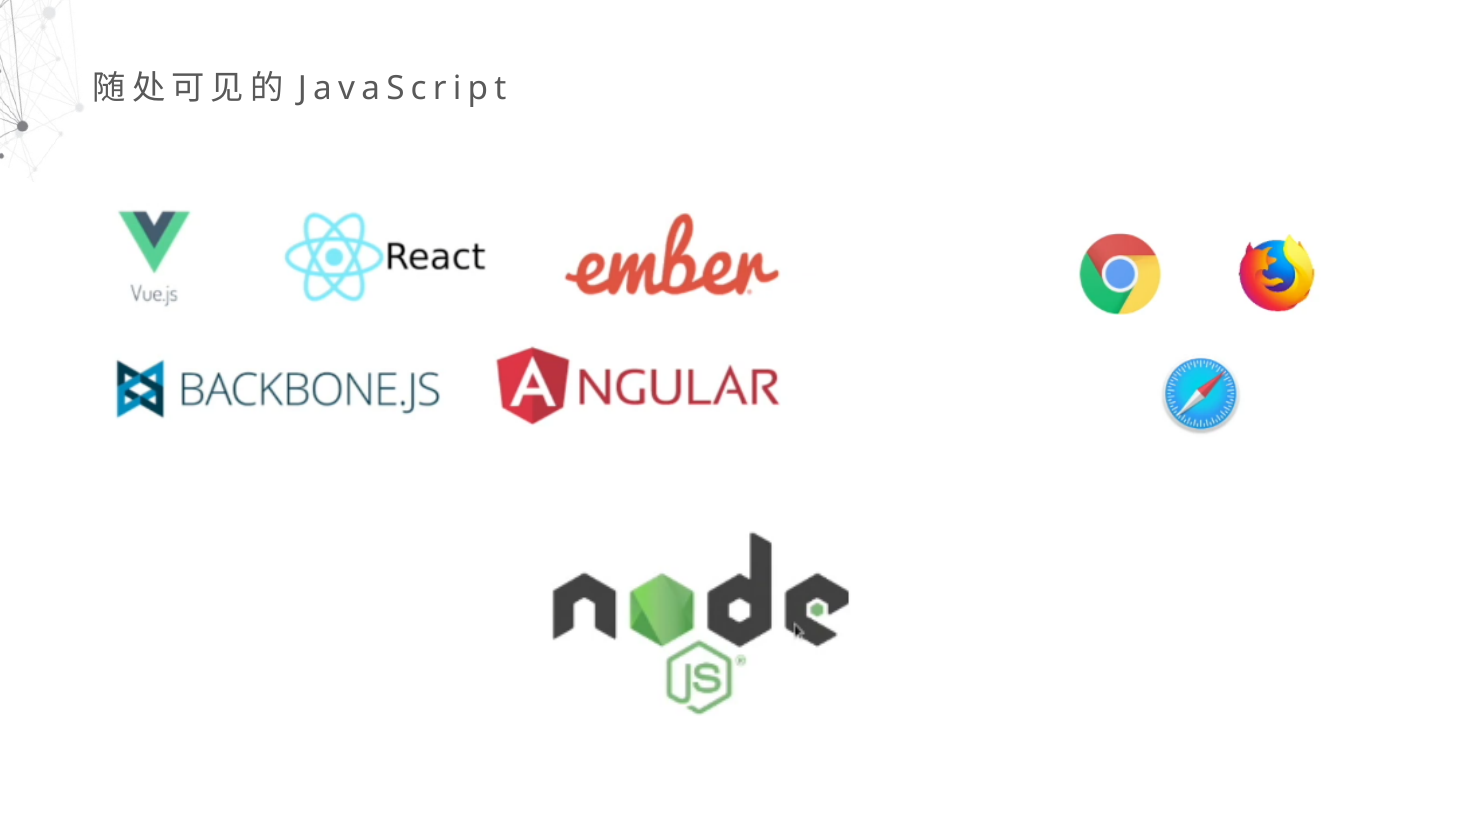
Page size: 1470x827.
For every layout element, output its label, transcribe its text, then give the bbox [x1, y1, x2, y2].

picture [1047, 205, 1357, 448]
picture [524, 519, 939, 745]
text_box 随处可见的JavaScript [77, 75, 522, 114]
picture [0, 0, 836, 444]
